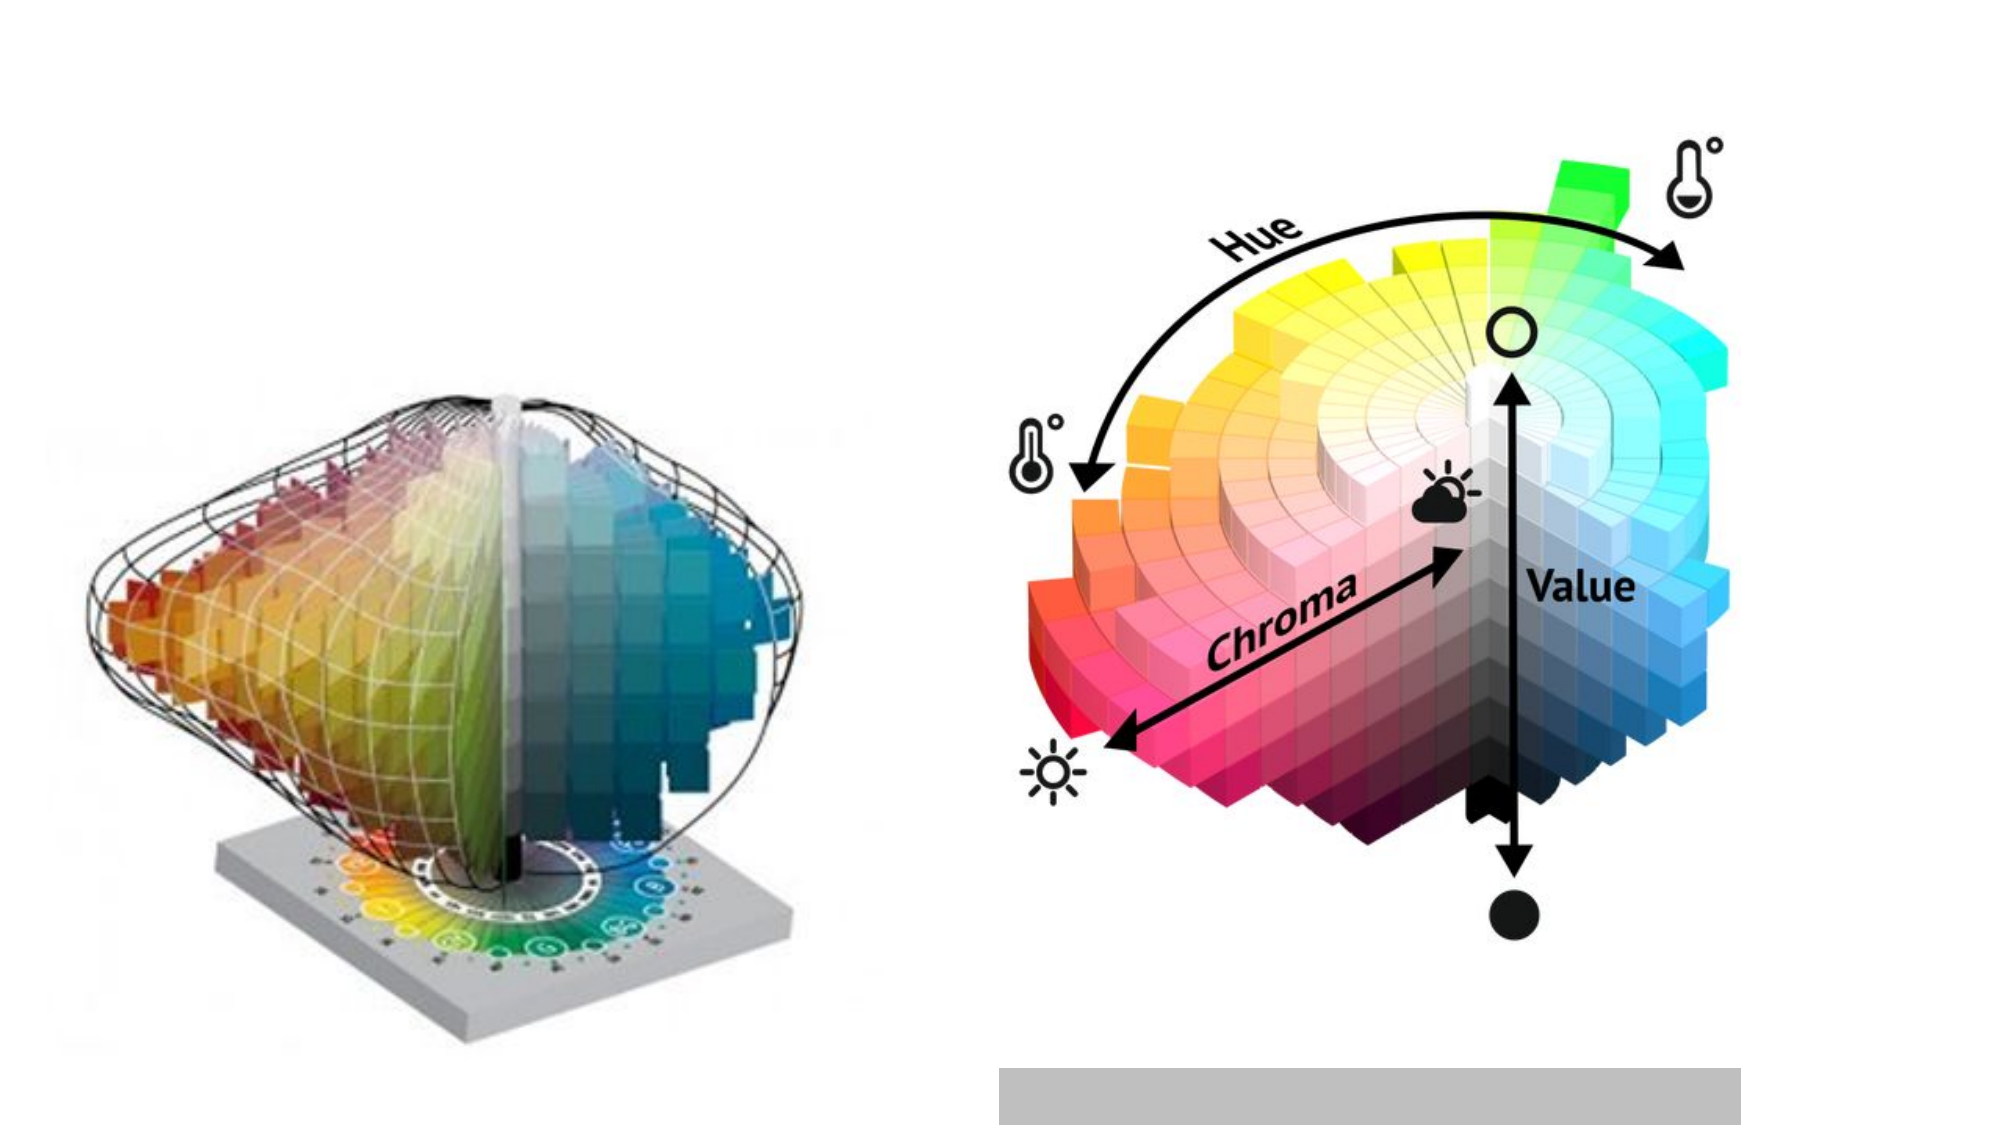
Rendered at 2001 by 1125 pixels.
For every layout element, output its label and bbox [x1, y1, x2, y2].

picture [999, 106, 1741, 971]
picture [46, 375, 957, 1069]
picture [999, 1068, 1741, 1125]
